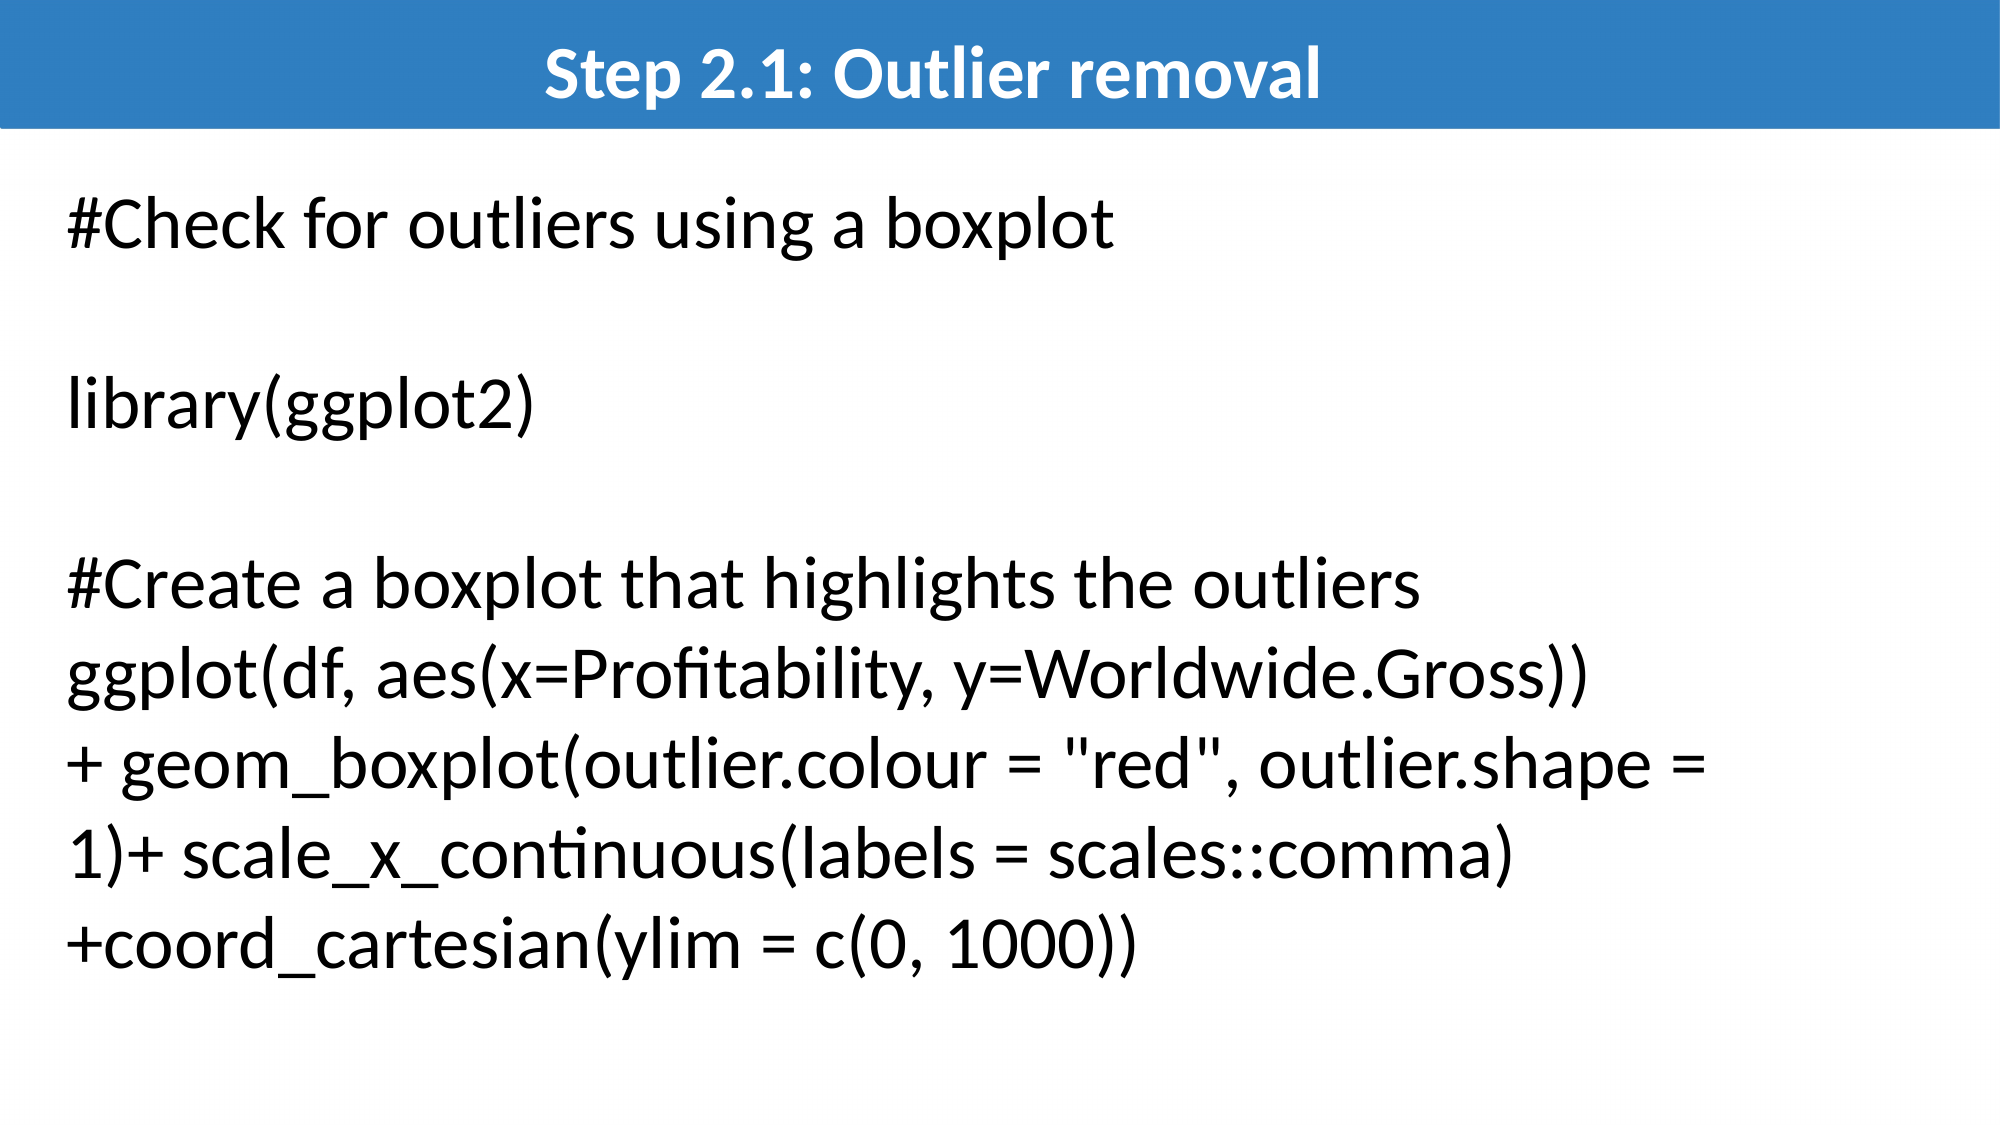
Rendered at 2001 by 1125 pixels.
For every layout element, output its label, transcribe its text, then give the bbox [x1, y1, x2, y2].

text_box #Check for outliers using a boxplot library(ggplot2) #Create a boxplot that highlights the outliers ggplot(df, aes(x=Profitability, y=Worldwide.Gross)) + geom_boxplot(outlier.colour = "red", outlier.shape = 1)+ scale_x_continuous(labels = scales::comma)+coord_cartesian(ylim = c(0, 1000)) [51, 165, 1924, 1125]
text_box Step 2.1: Outlier removal [529, 16, 1447, 165]
picture [0, 0, 2000, 1125]
